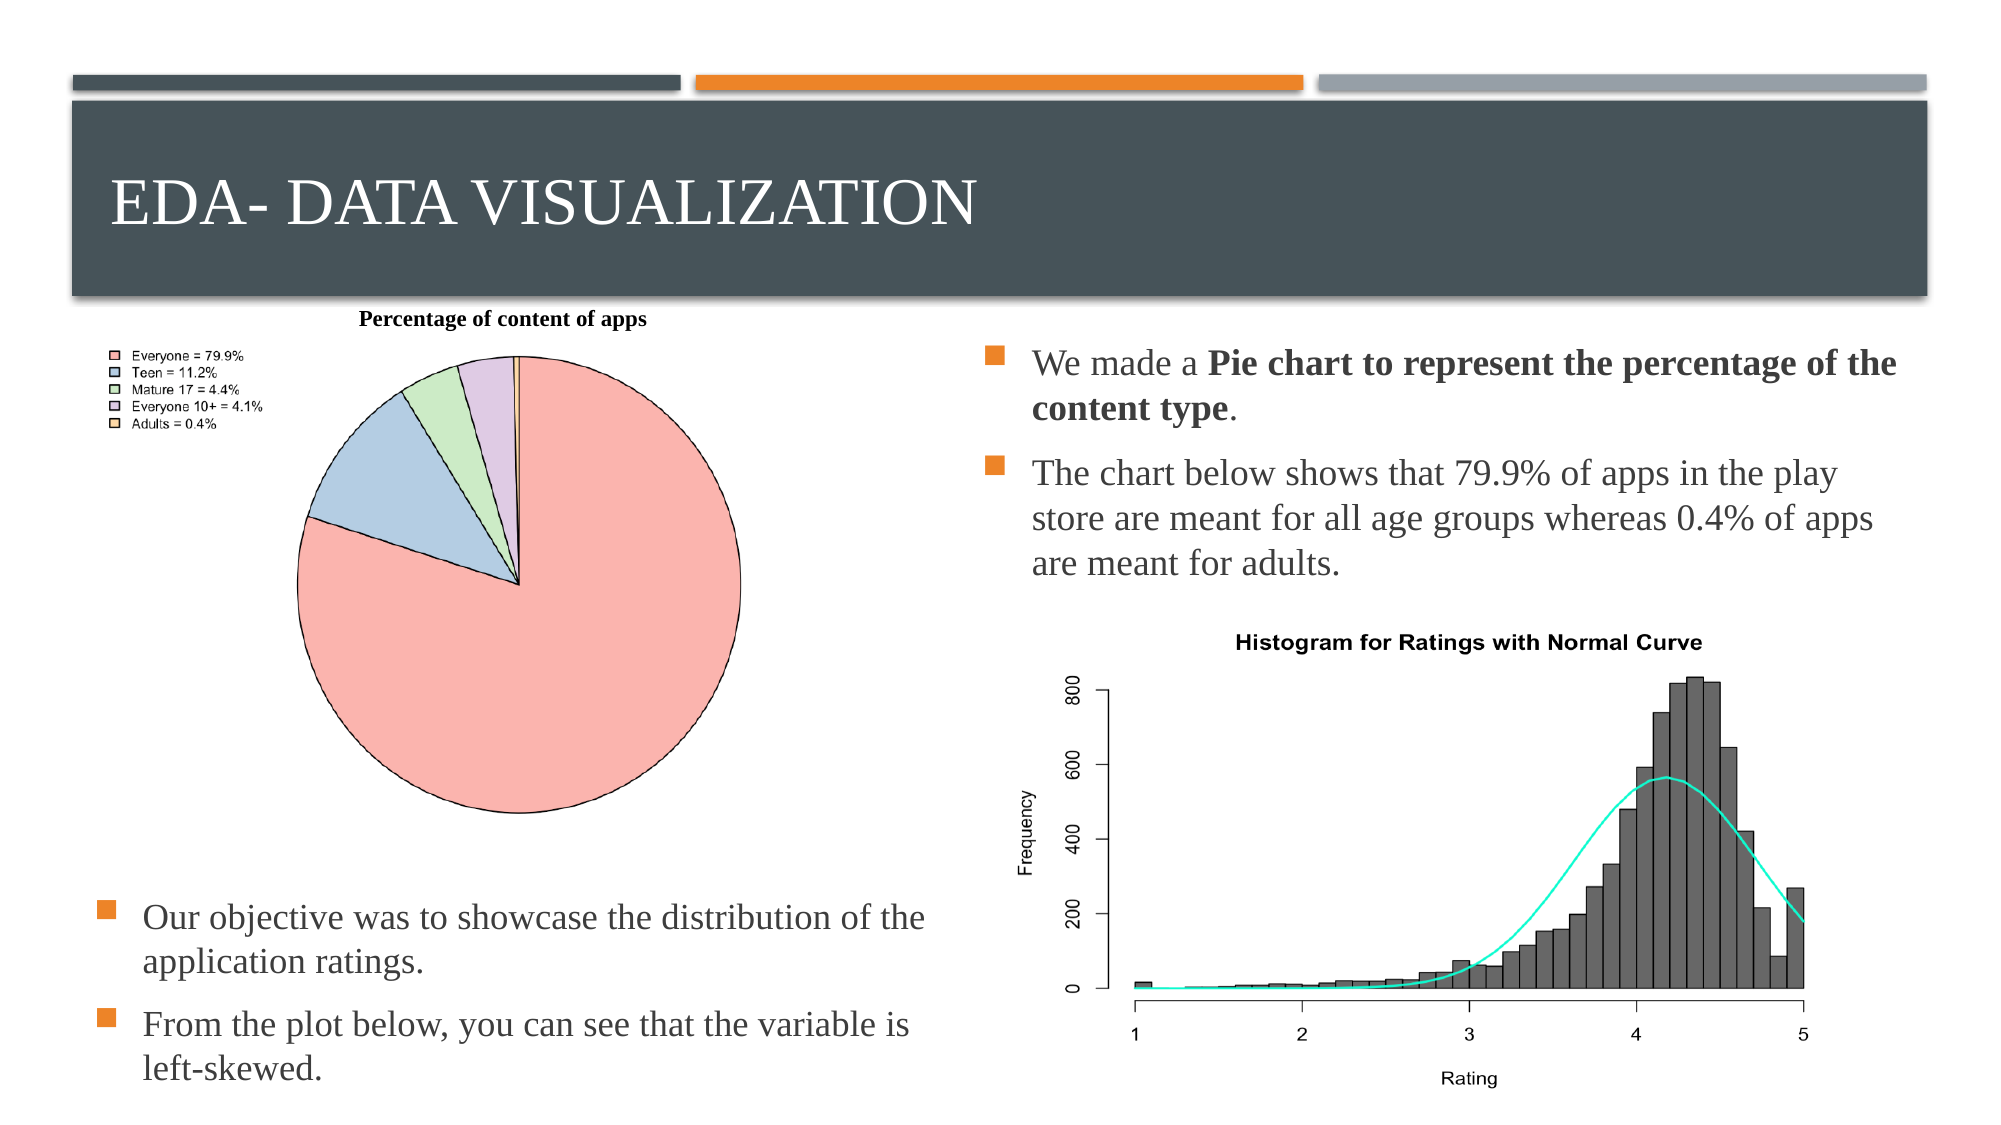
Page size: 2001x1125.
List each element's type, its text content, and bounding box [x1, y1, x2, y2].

title EDA- Data visualization [95, 79, 1905, 246]
text_box Percentage of content of apps [328, 296, 684, 339]
picture [44, 347, 968, 822]
list We made a Pie chart to represent the percentage of the content type. The chart below shows that 79.9% of apps in the play store are meant for all age groups whereas 0.4% of apps are meant for adults. [966, 330, 1922, 641]
picture [1006, 621, 1882, 1097]
text_box Our objective was to showcase the distribution of the application ratings. From the plot below, you can see that the variable is left-skewed. [78, 832, 953, 1096]
